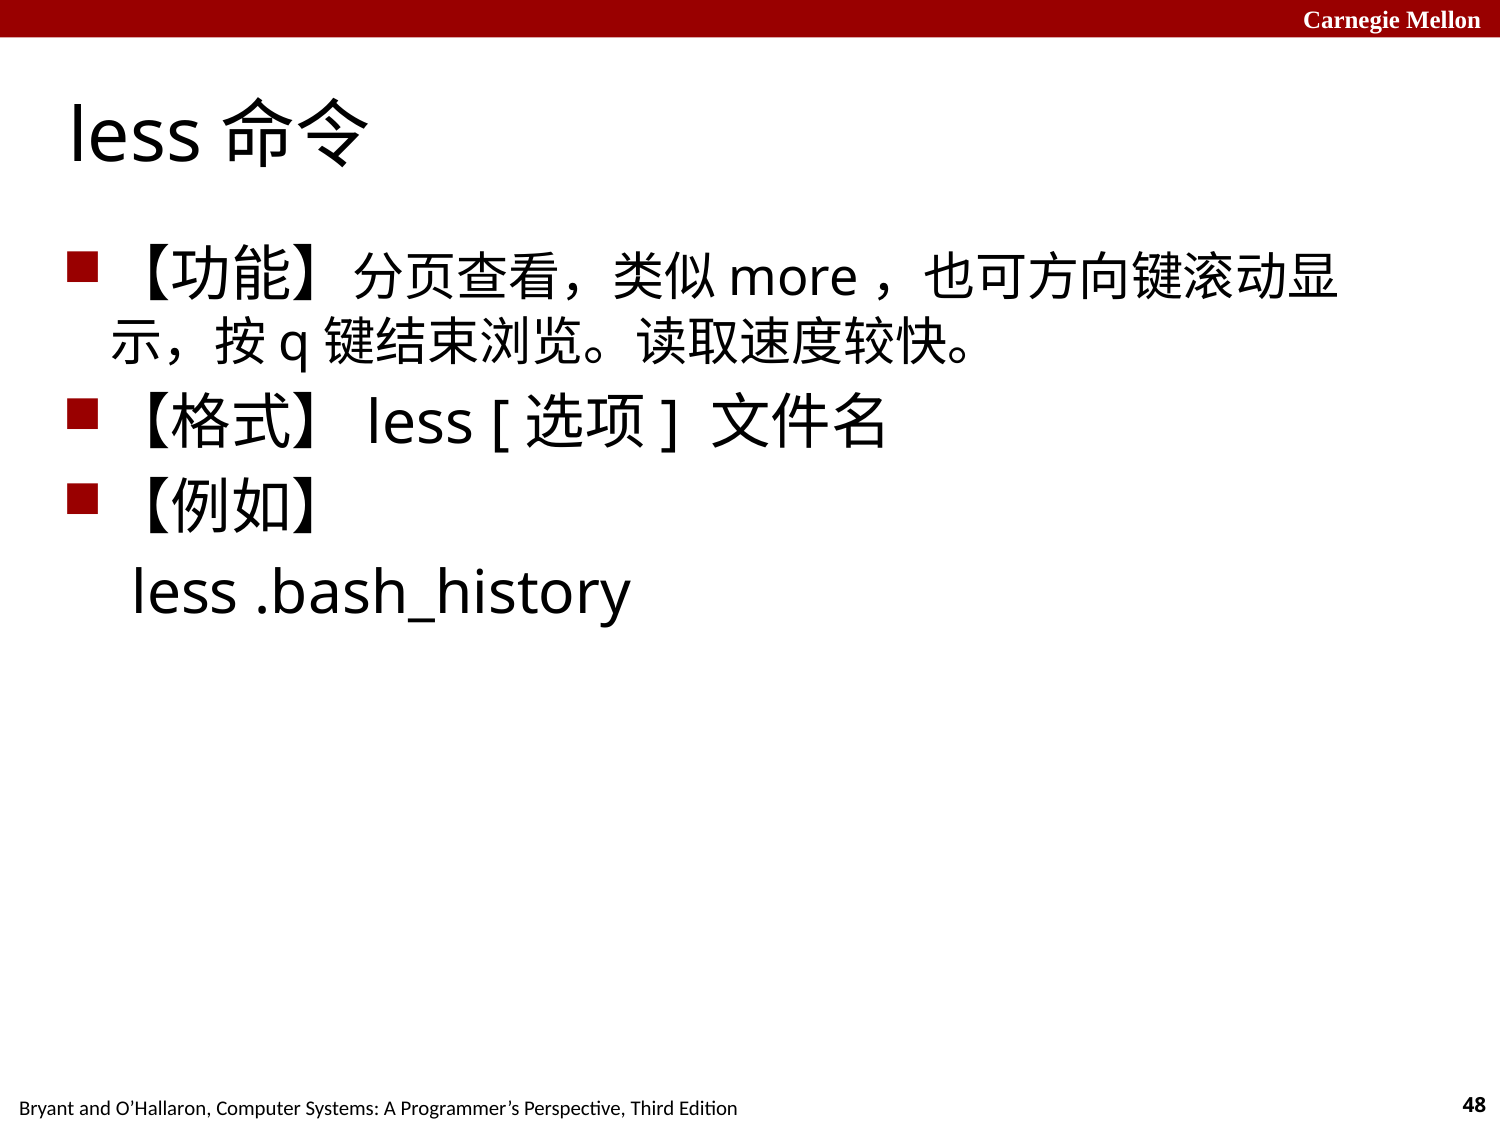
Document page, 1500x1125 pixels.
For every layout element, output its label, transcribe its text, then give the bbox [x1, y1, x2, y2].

title less命令 [62, 41, 1438, 222]
list 【功能】分页查看，类似more，也可方向键滚动显示，按q键结束浏览。读取速度较快。 【格式】less [选项] 文件名 【例如】 less .bash_history [62, 228, 1438, 1122]
